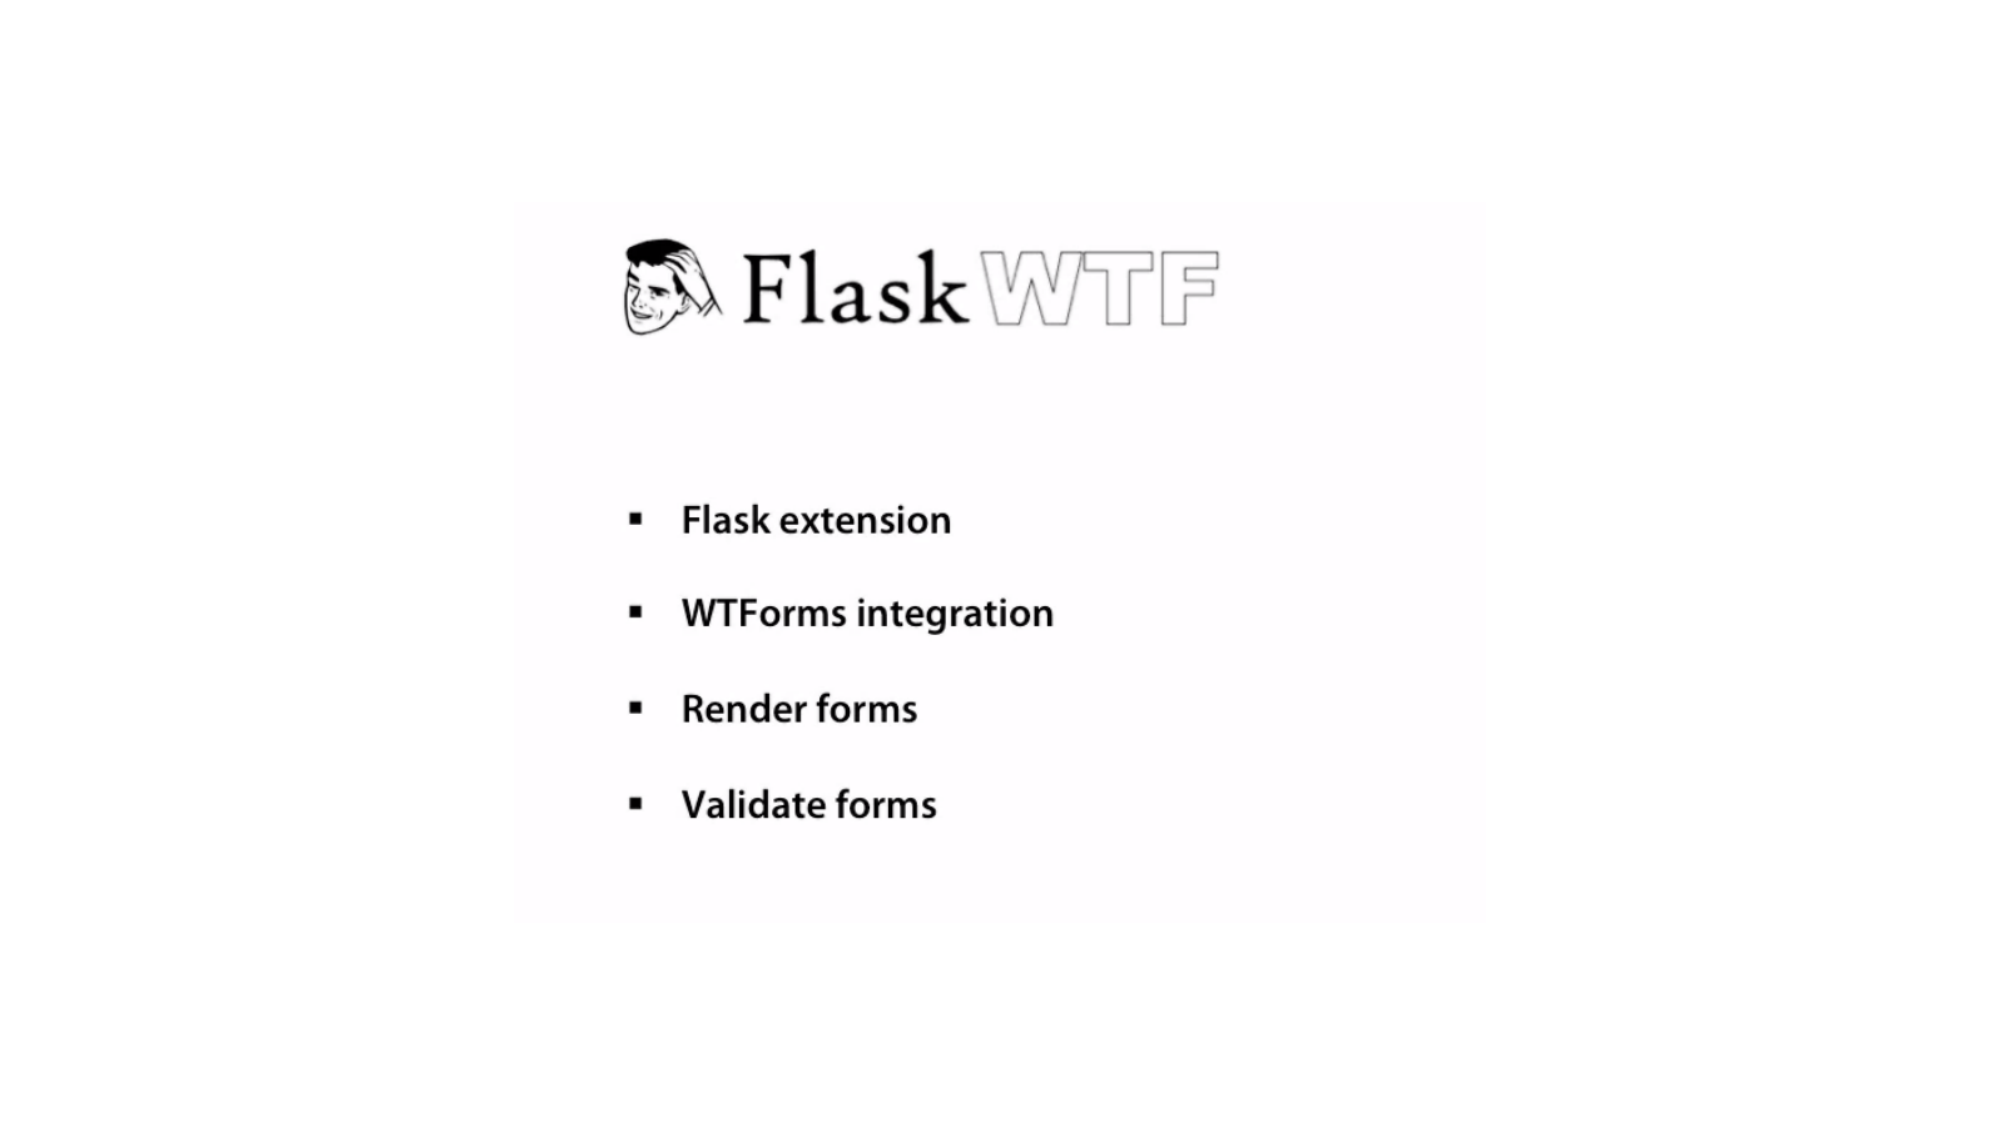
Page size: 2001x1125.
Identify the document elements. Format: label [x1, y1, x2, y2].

picture [514, 202, 1486, 923]
